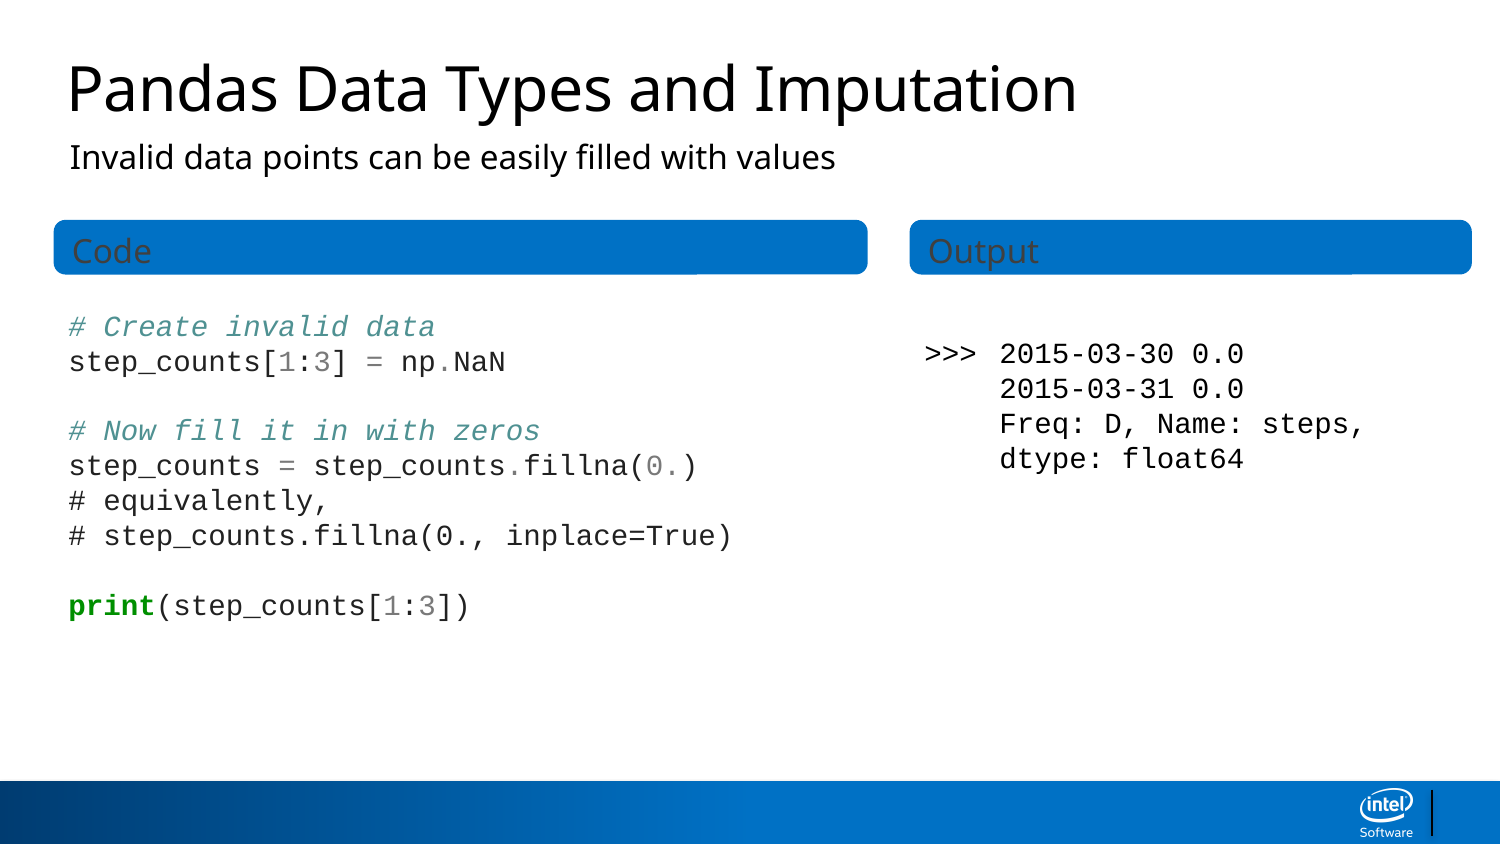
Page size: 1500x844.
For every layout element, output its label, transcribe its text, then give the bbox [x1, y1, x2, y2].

text_box # Create invalid data step_counts[1:3] = np.NaN # Now fill it in with zeros step_counts = step_counts.fillna(0.) # equivalently, # step_counts.fillna(0., inplace=True) print(step_counts[1:3]) [53, 299, 951, 629]
text_box Invalid data points can be easily filled with values [55, 128, 1178, 184]
text_box >>> 2015-03-30 0.0 2015-03-31 0.0 Freq: D, Name: steps, dtype: float64 [909, 327, 1451, 482]
picture [1360, 788, 1413, 837]
text_box Output [907, 217, 1474, 277]
text_box Code [51, 217, 870, 277]
text_box Pandas Data Types and Imputation [65, 48, 1450, 124]
